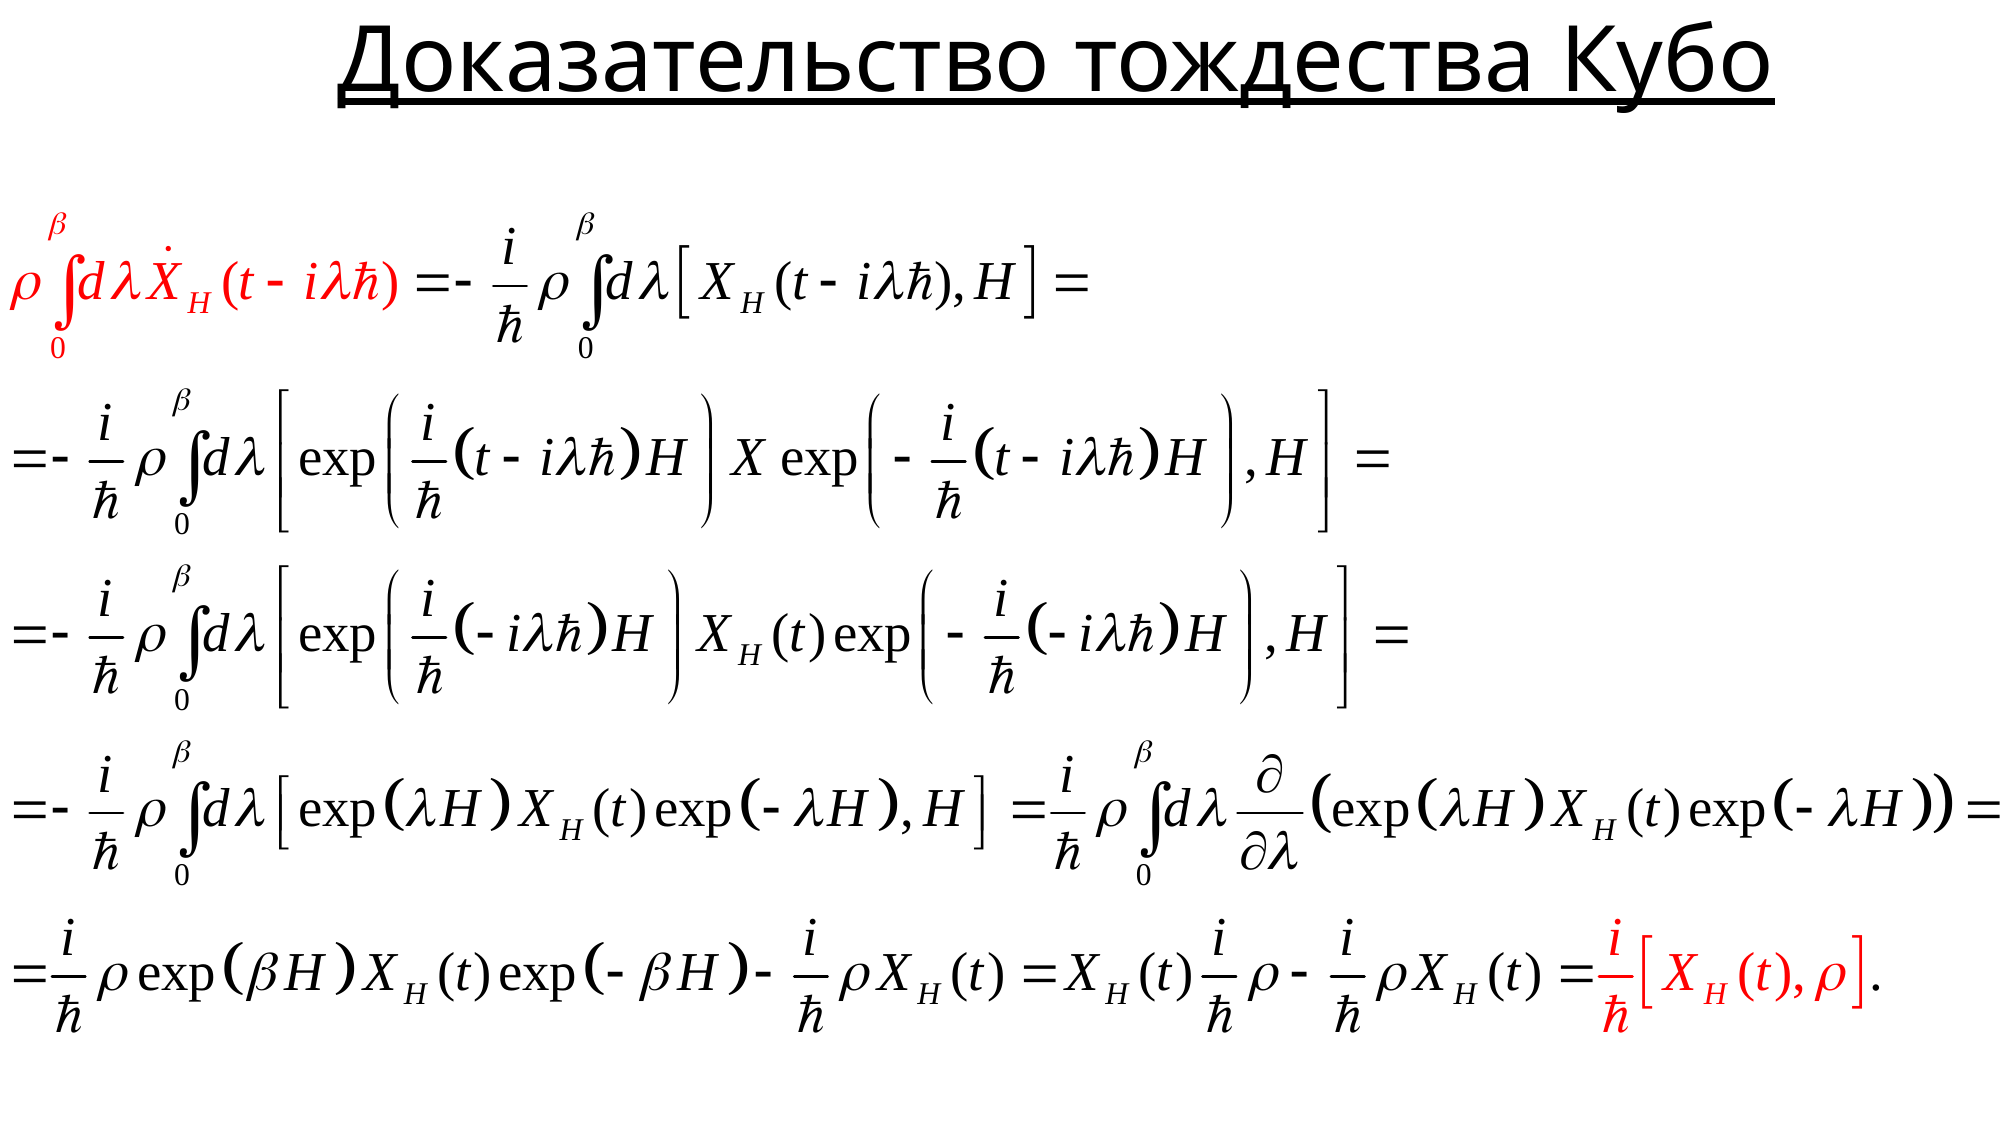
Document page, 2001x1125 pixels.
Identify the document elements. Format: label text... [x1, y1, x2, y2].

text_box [0, 198, 2000, 1044]
text_box Доказательство тождества Кубо [193, 0, 1919, 123]
